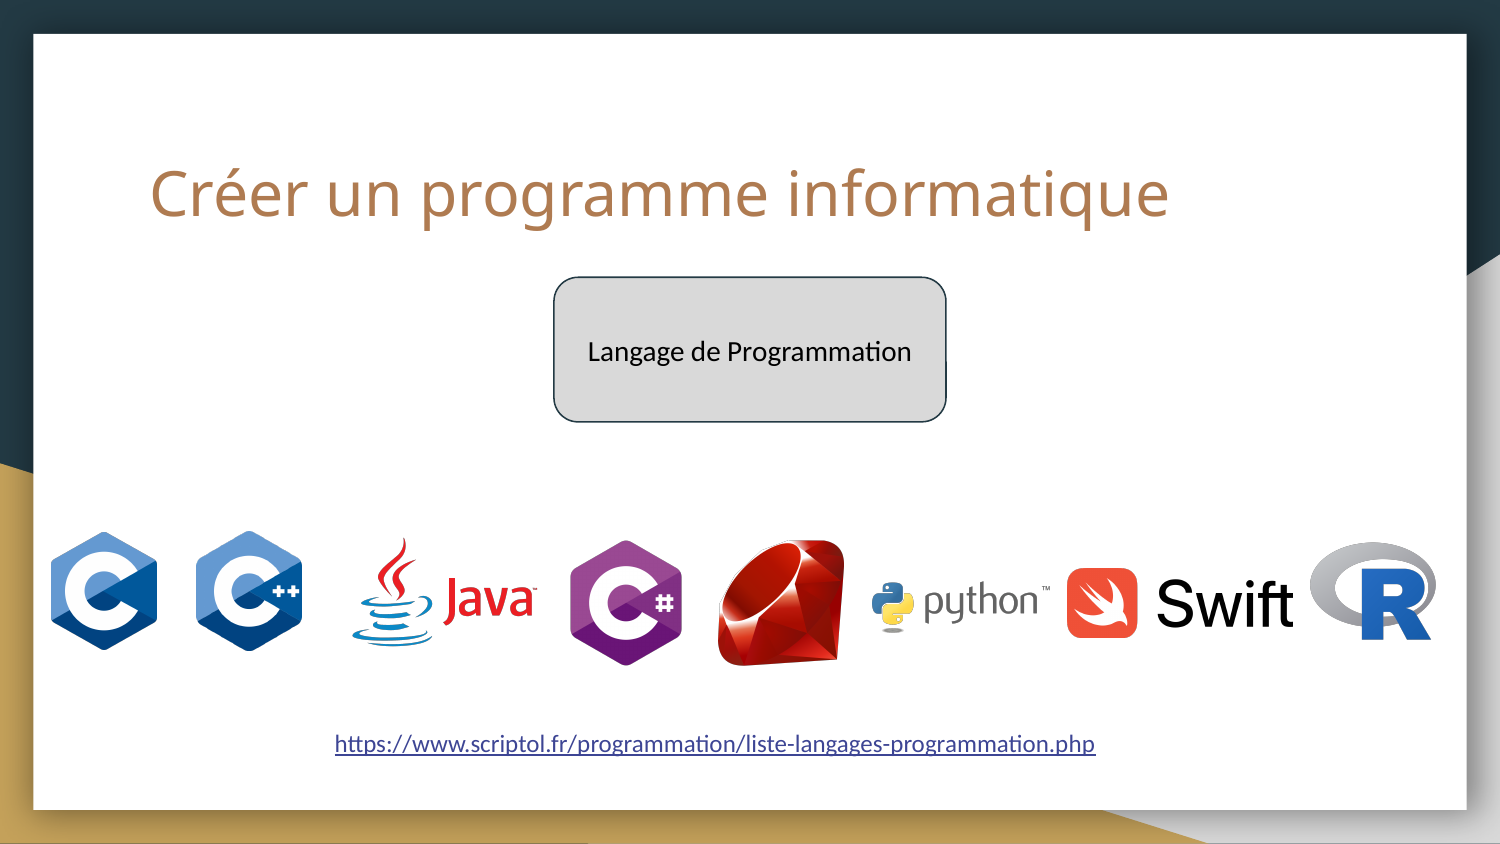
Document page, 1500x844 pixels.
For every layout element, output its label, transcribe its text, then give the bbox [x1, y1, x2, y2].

picture [196, 531, 303, 651]
title Créer un programme informatique [134, 138, 1366, 296]
picture [872, 553, 1050, 654]
text_box Langage de Programmation [553, 277, 947, 422]
picture [1067, 568, 1293, 639]
text_box https://www.scriptol.fr/programmation/liste-langages-programmation.php [293, 712, 1138, 766]
picture [50, 532, 157, 650]
picture [563, 540, 689, 666]
picture [341, 532, 549, 650]
picture [718, 540, 844, 666]
picture [1310, 542, 1436, 640]
